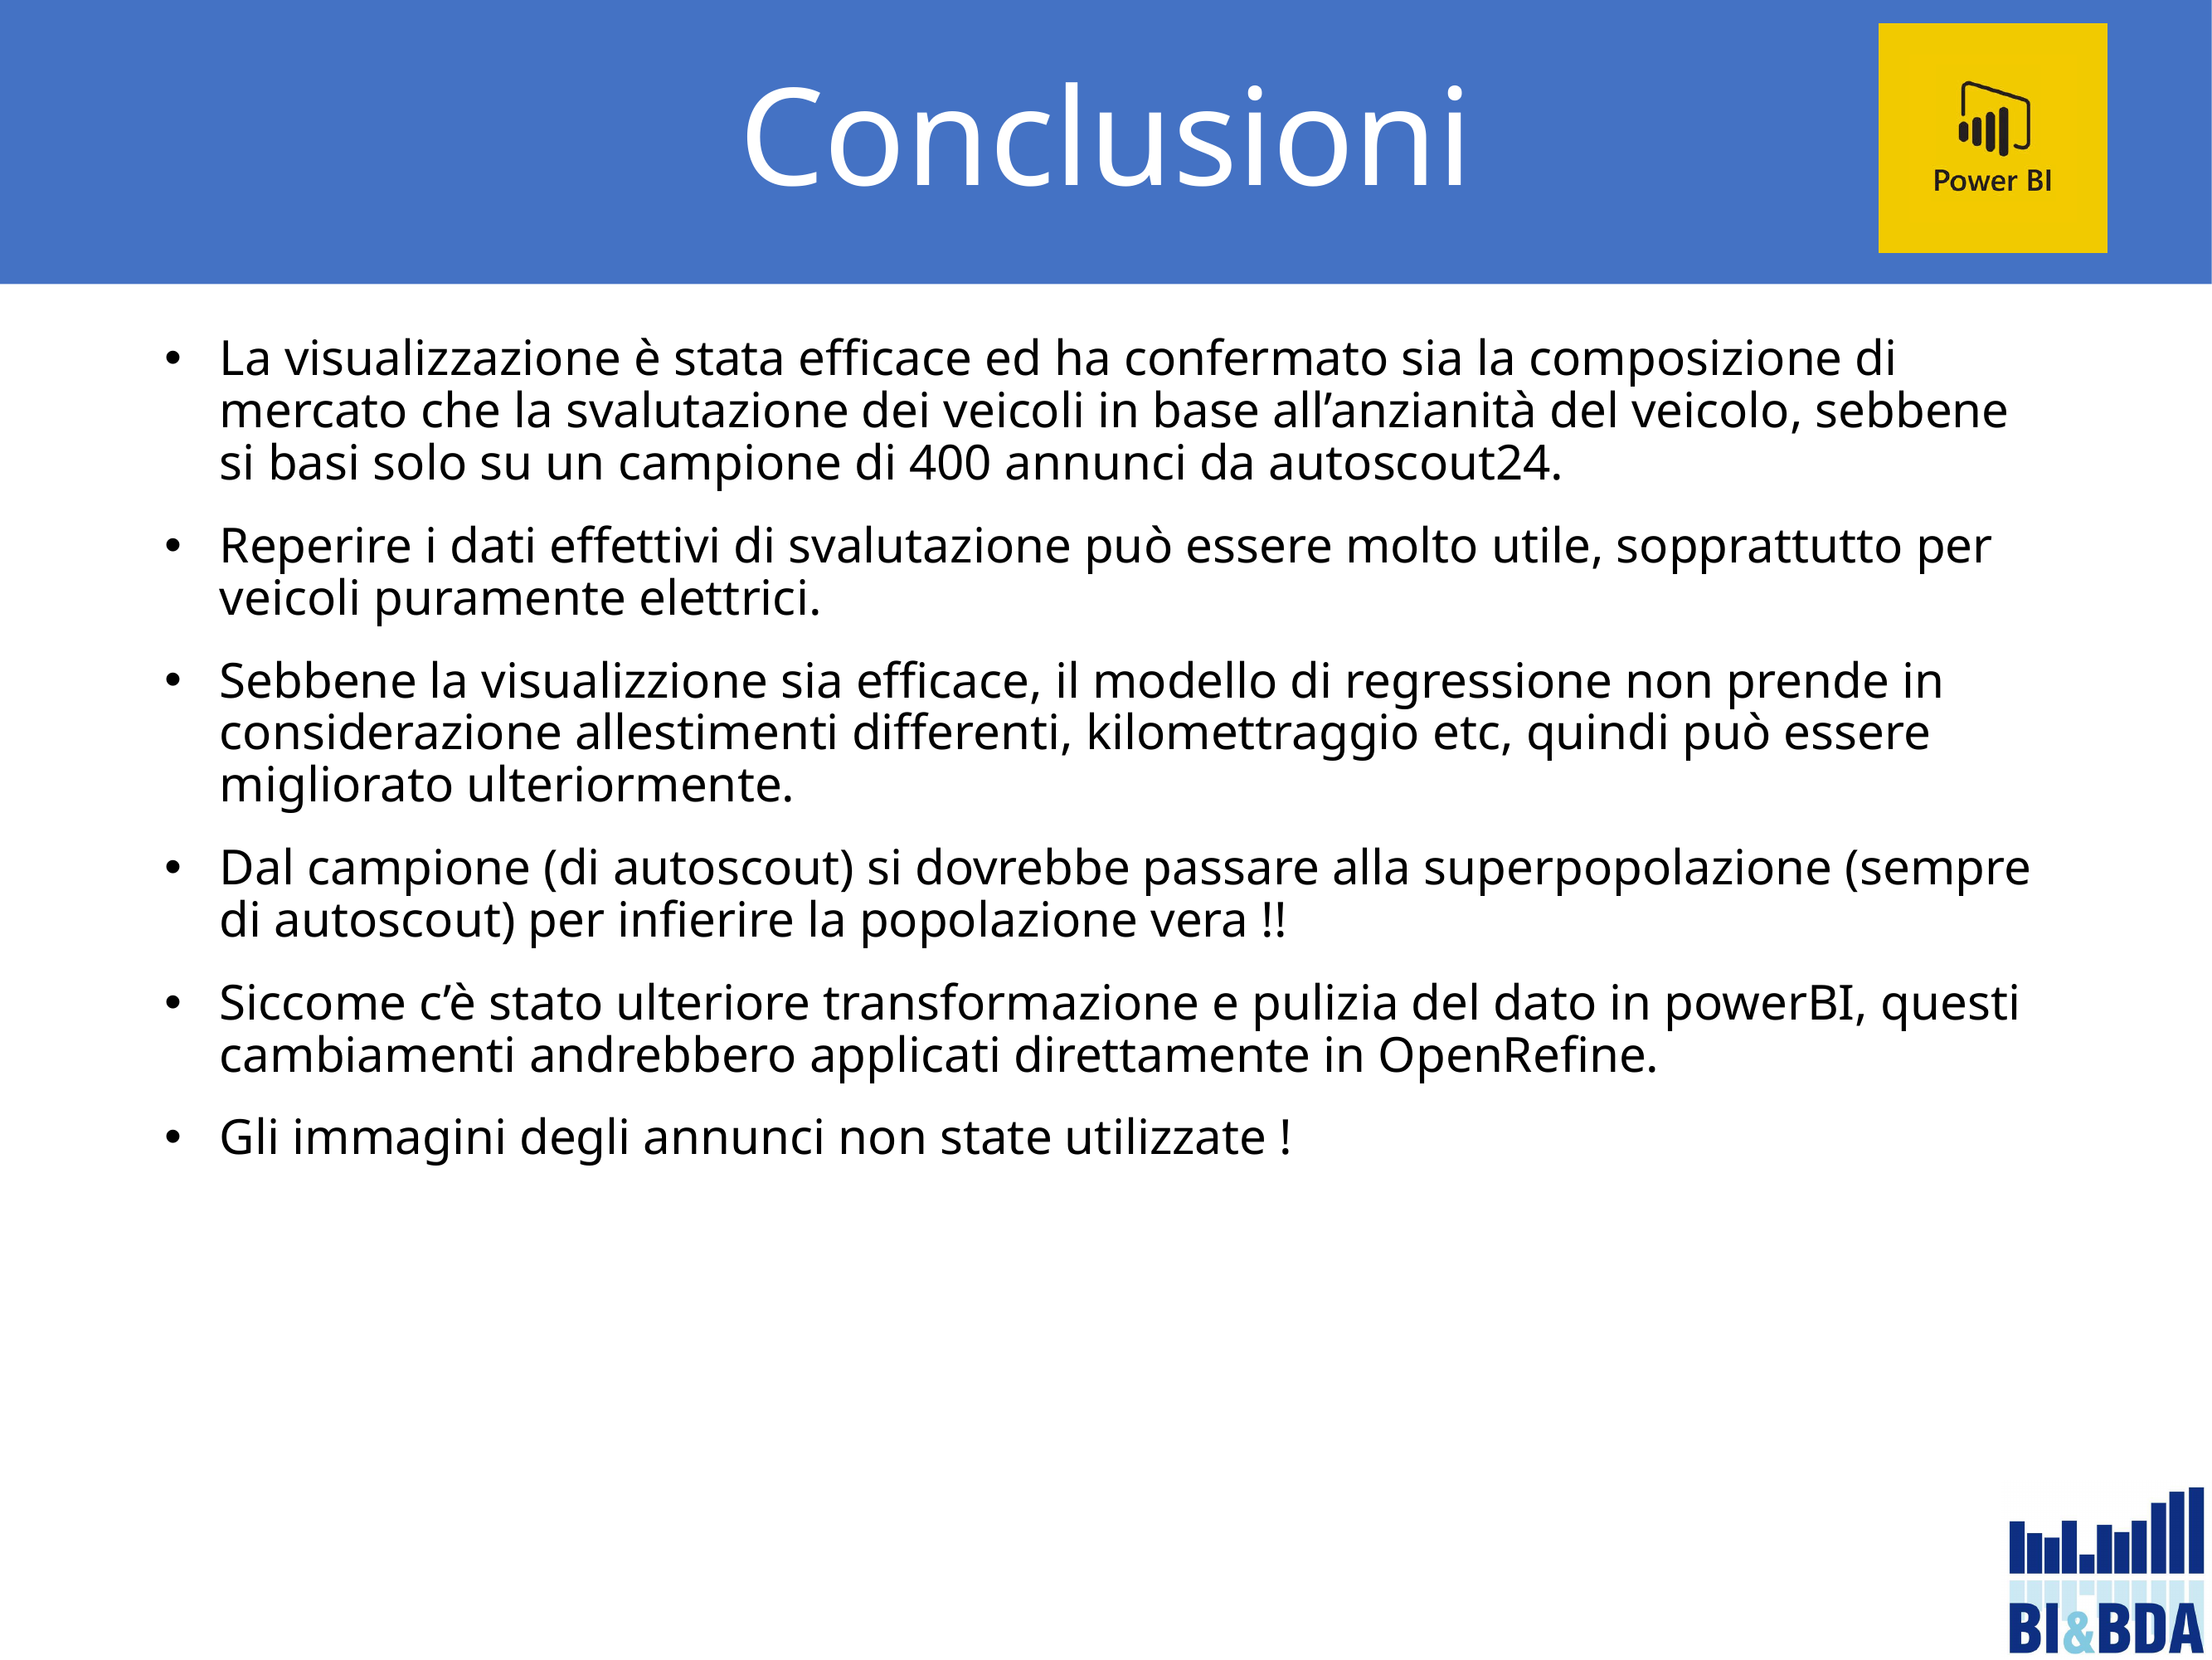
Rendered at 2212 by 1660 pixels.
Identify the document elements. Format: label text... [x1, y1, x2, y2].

text_box Conclusioni [0, 0, 2212, 285]
picture [1879, 23, 2107, 253]
list La visualizzazione è stata efficace ed ha confermato sia la composizione di mercato che la svalutazione dei veicoli in base all’anzianità del veicolo, sebbene si basi solo su un campione di 400 annunci da autoscout24. Reperire i dati effettivi di svalutazione può essere molto utile, sopprattutto per veicoli puramente elettrici. Sebbene la visualizzione sia efficace, il modello di regressione non prende in considerazione allestimenti differenti, kilomettraggio etc, quindi può essere migliorato ulteriormente. Dal campione (di autoscout) si dovrebbe passare alla superpopolazione (sempre di autoscout) per infierire la popolazione vera !! Siccome c’è stato ulteriore transformazione e pulizia del dato in powerBI, questi cambiamenti andrebbero applicati direttamente in OpenRefine. Gli immagini degli annunci non state utilizzate ! [152, 328, 2060, 1495]
picture [2001, 1480, 2212, 1659]
